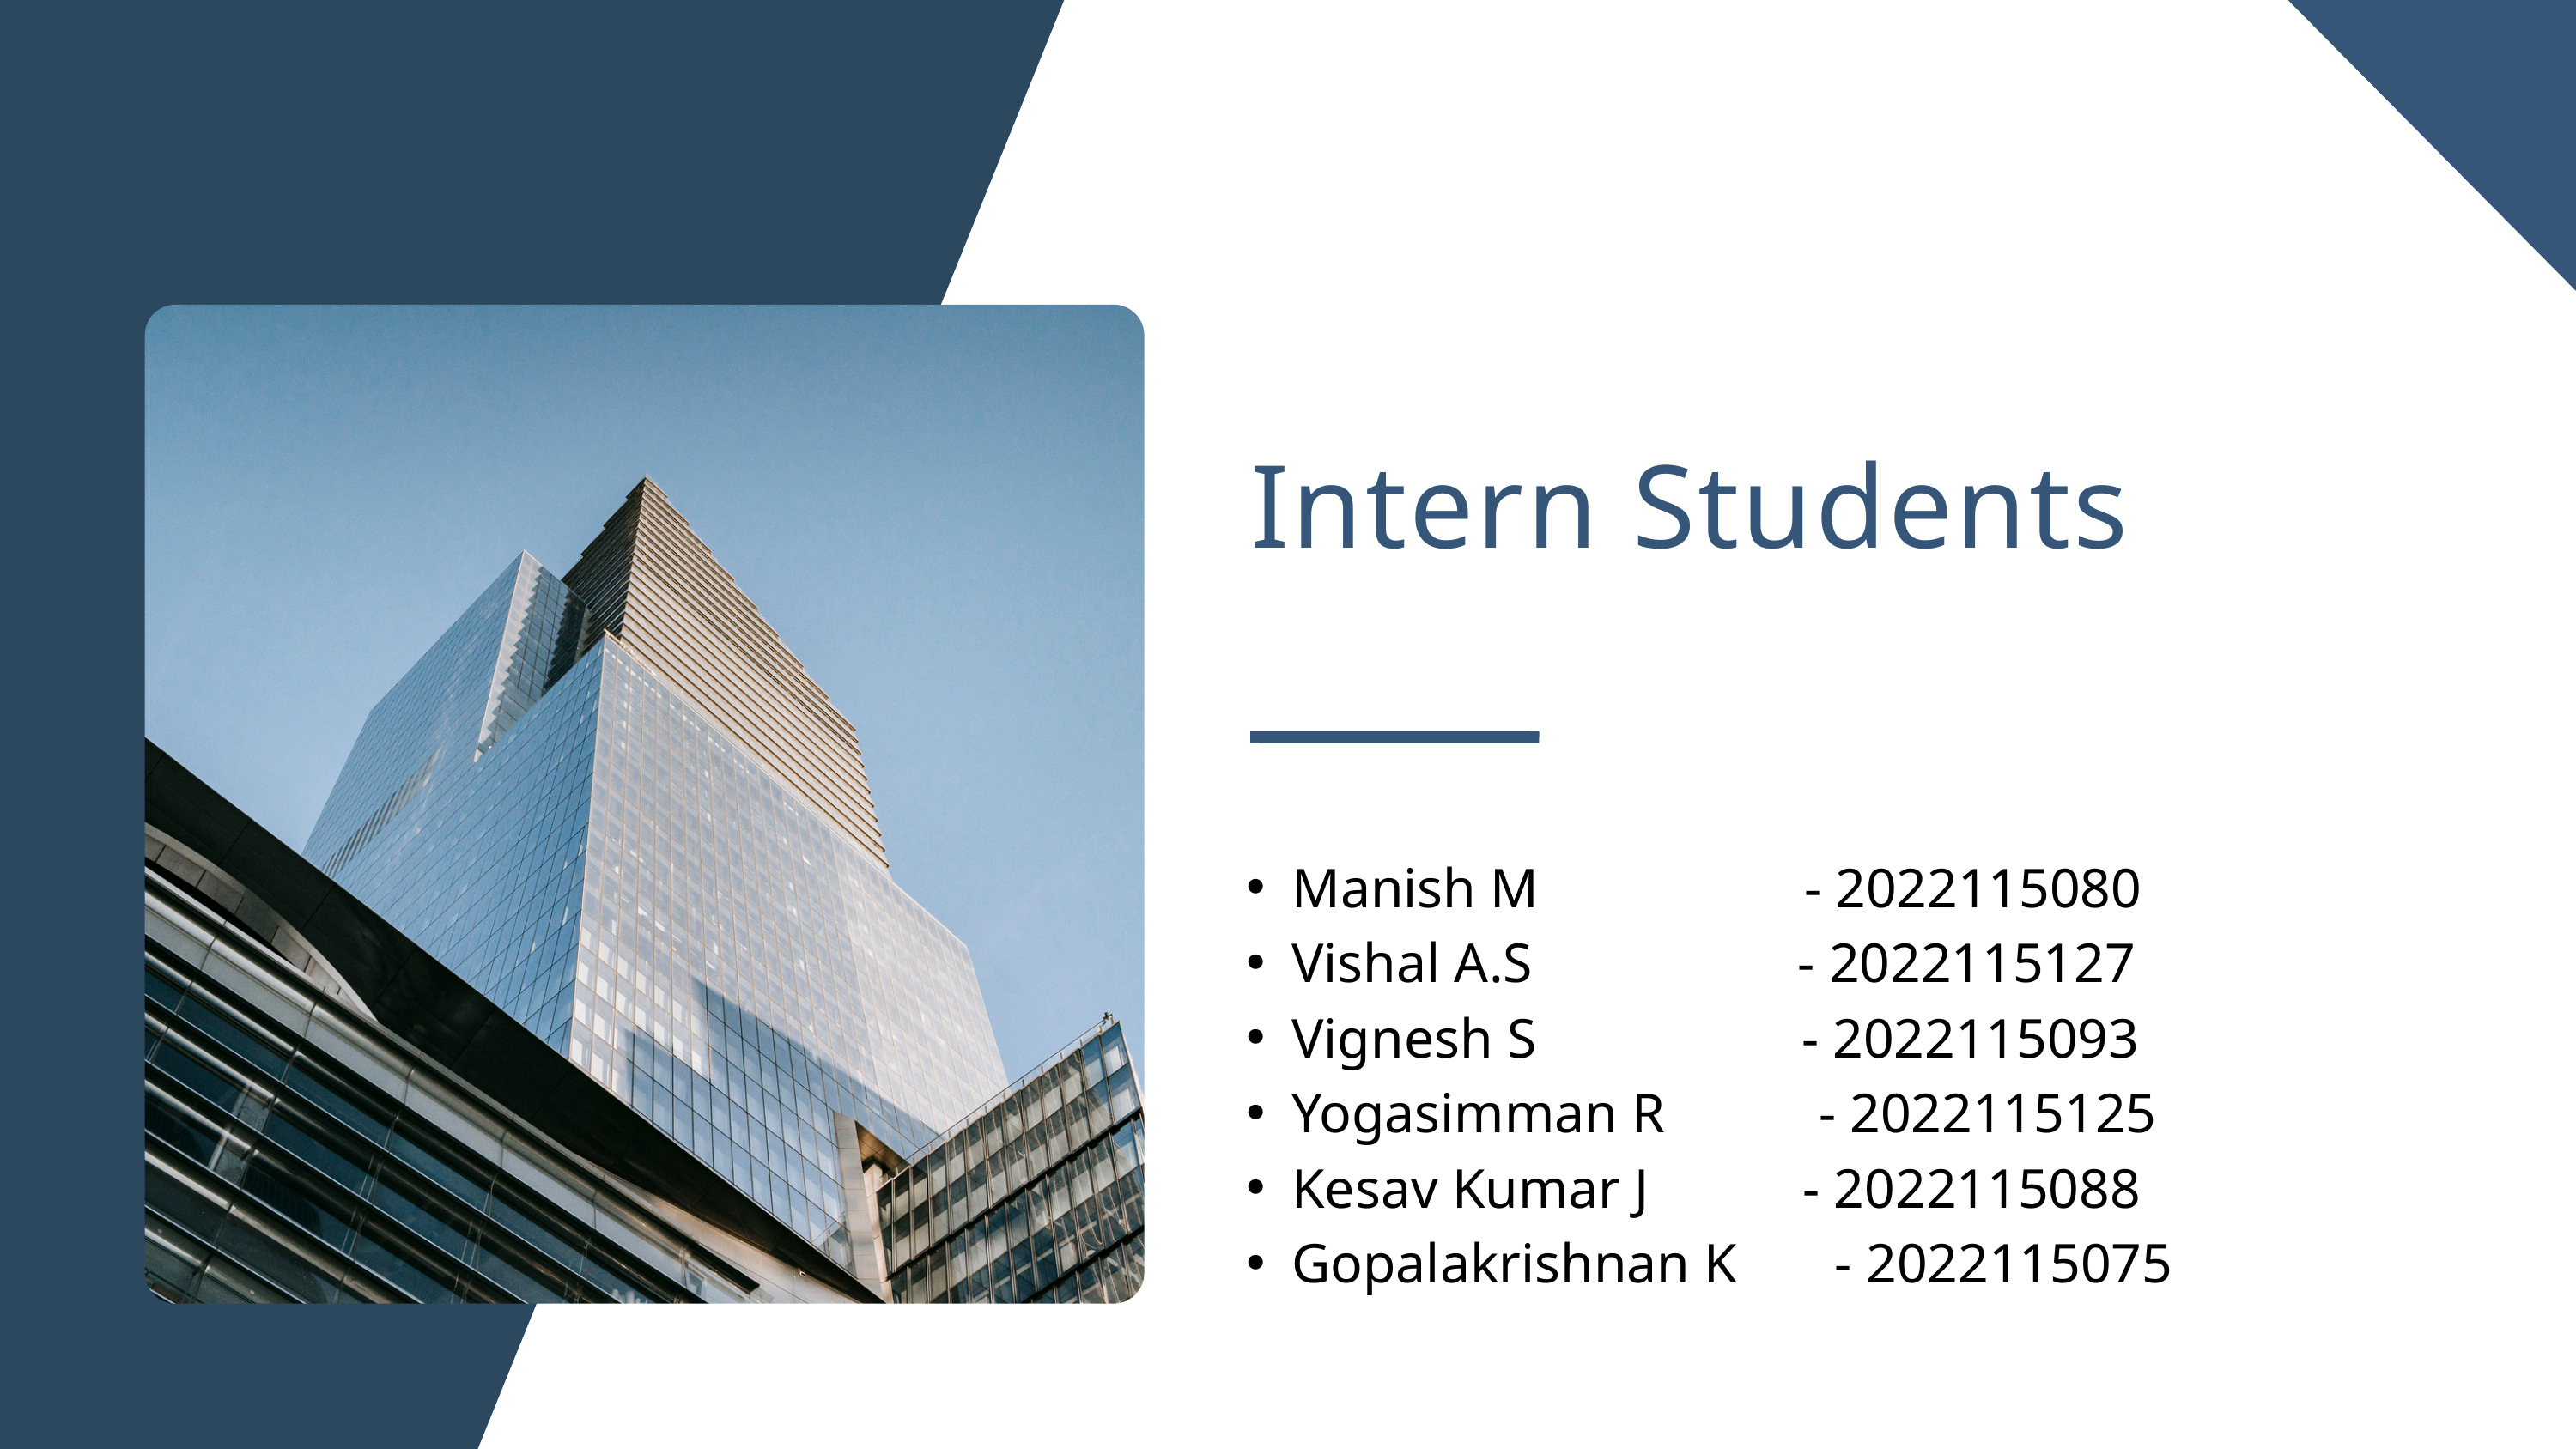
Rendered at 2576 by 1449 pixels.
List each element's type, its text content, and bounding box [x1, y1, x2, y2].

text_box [0, 0, 1073, 1449]
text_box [2289, 0, 2576, 325]
text_box Intern Students [1250, 421, 2227, 572]
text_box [144, 304, 1145, 1304]
text_box Manish M - 2022115080 Vishal A.S - 2022115127 Vignesh S - 2022115093 Yogasimman R - 2022115125 Kesav Kumar J - 2022115088 Gopalakrishnan K - 2022115075 [1200, 843, 2545, 1294]
